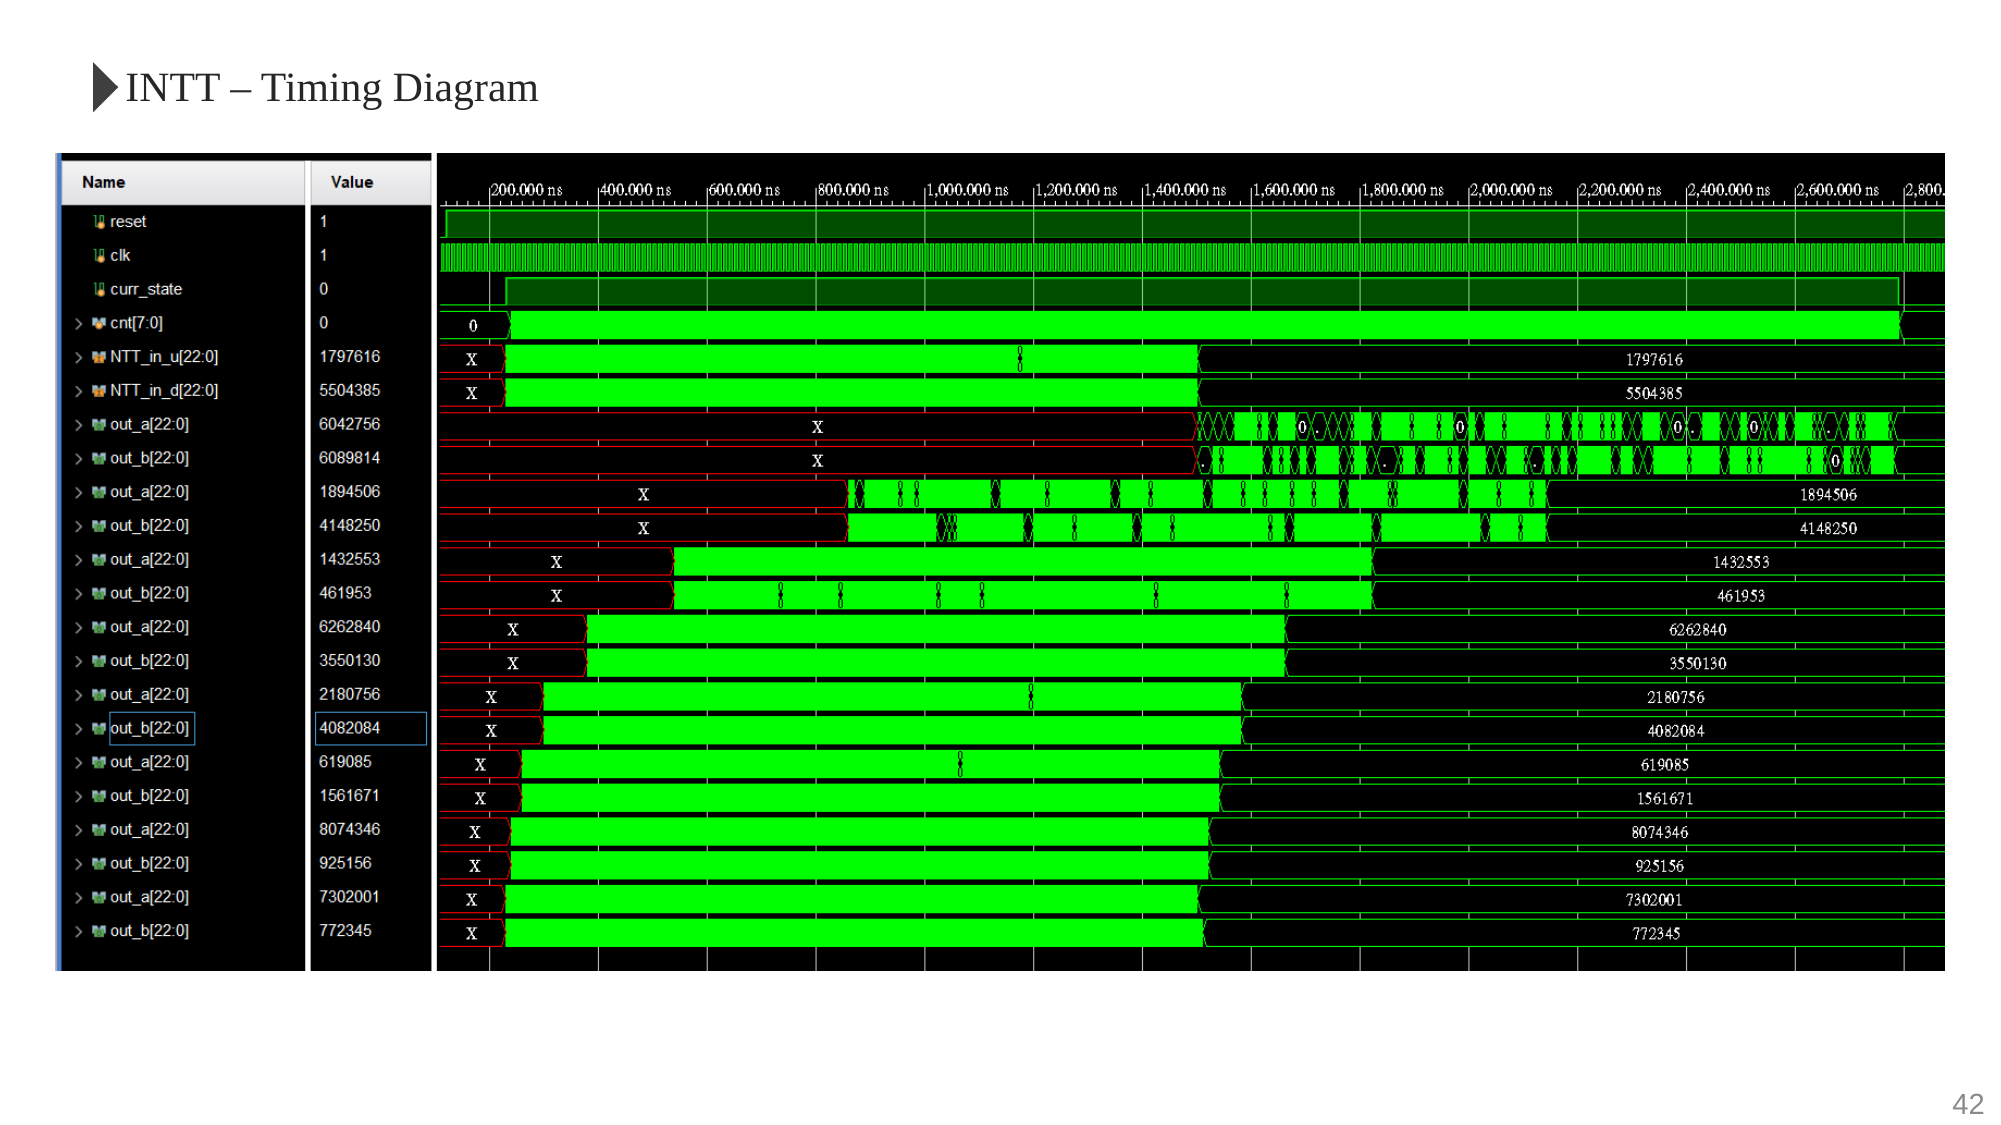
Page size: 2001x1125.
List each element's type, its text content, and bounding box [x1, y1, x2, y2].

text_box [93, 52, 556, 118]
picture [55, 153, 1945, 971]
slide_number 42 [1550, 1072, 2000, 1125]
